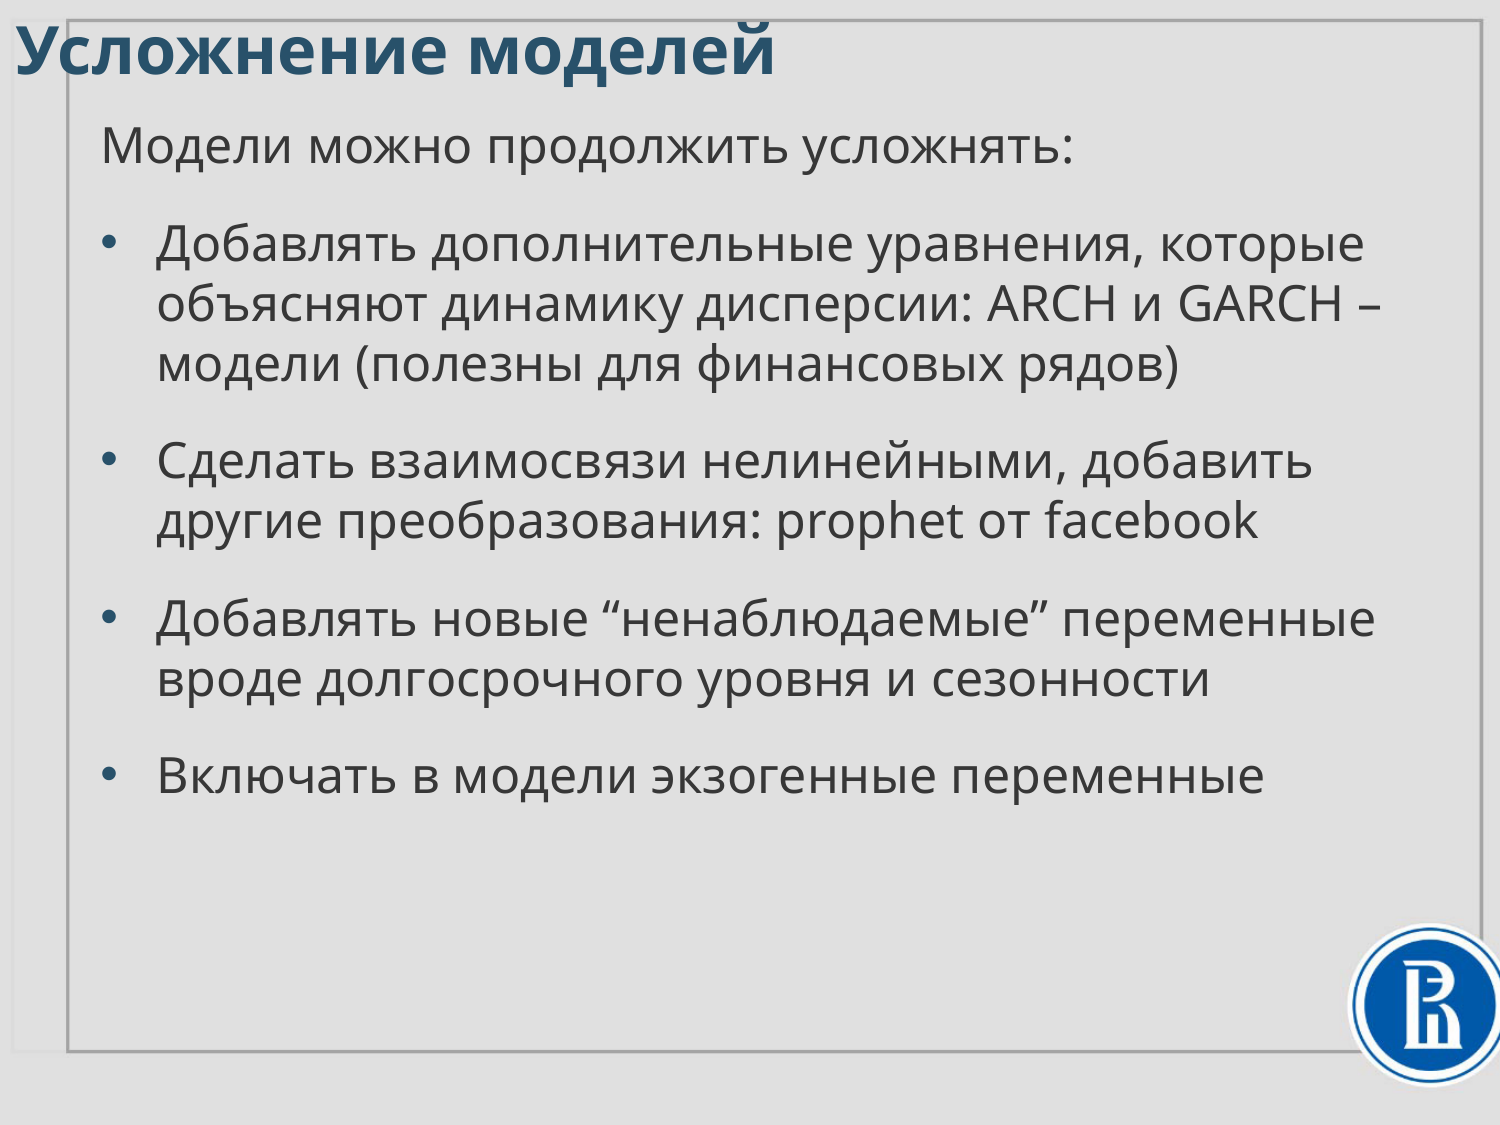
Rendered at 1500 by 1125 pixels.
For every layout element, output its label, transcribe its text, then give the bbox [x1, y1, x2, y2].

picture [0, 96, 1500, 1125]
text_box Усложнение моделей [0, 0, 1500, 96]
text_box Модели можно продолжить усложнять: Добавлять дополнительные уравнения, которые объясняют динамику дисперсии: ARCH и GARCH – модели (полезны для финансовых рядов) Сделать взаимосвязи нелинейными, добавить другие преобразования: prophet от facebook Добавлять новые “ненаблюдаемые” переменные вроде долгосрочного уровня и сезонности Включать в модели экзогенные переменные [100, 113, 1447, 929]
